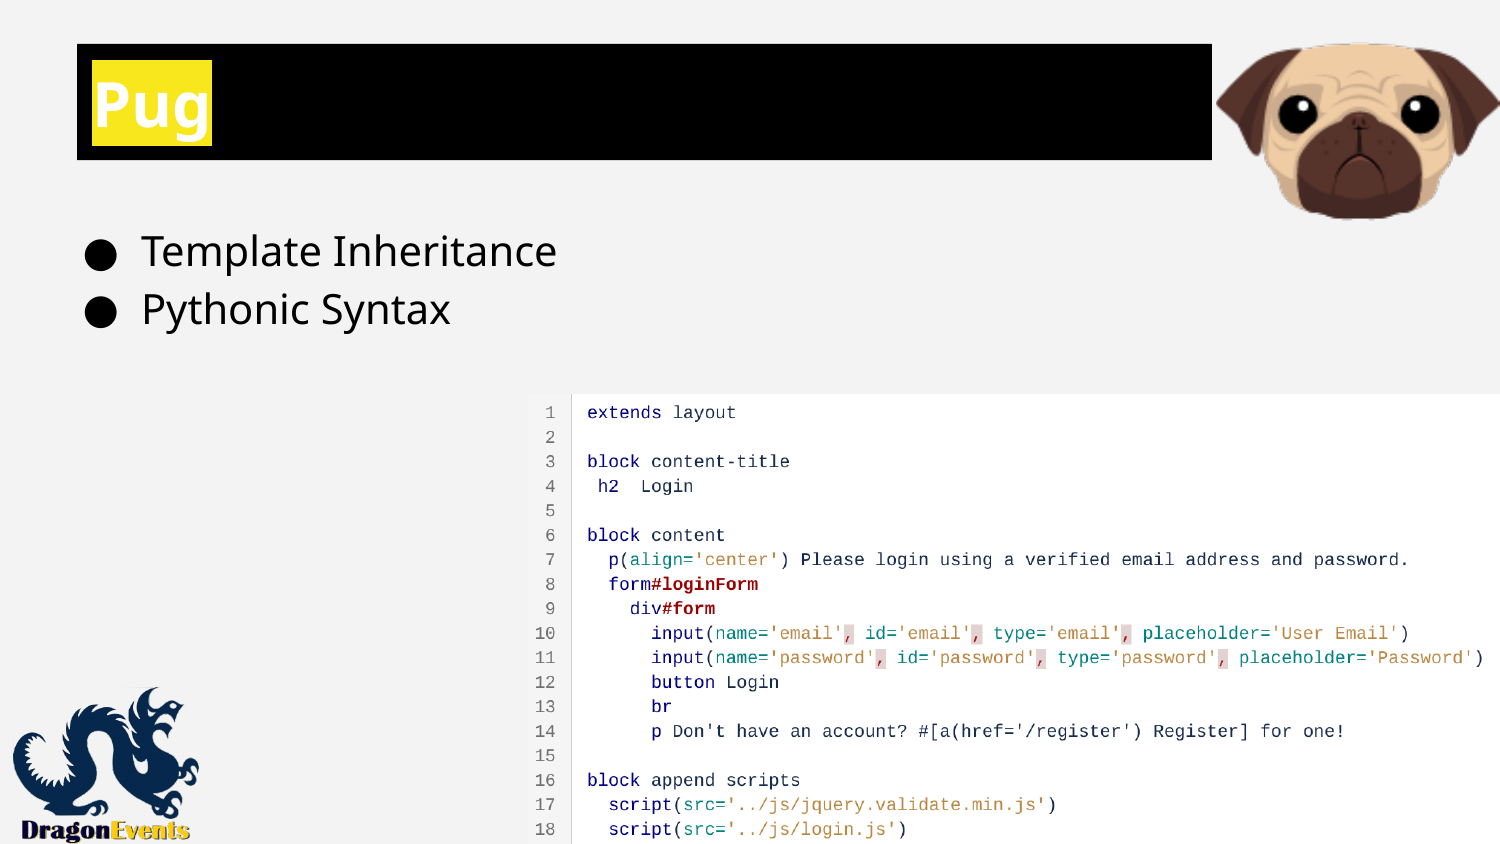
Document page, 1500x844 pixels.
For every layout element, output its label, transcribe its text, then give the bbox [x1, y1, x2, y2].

picture [527, 393, 1500, 844]
picture [1216, 0, 1500, 270]
picture [13, 687, 202, 844]
list Template Inheritance Pythonic Syntax [51, 202, 1364, 731]
title Pug [77, 43, 1211, 161]
